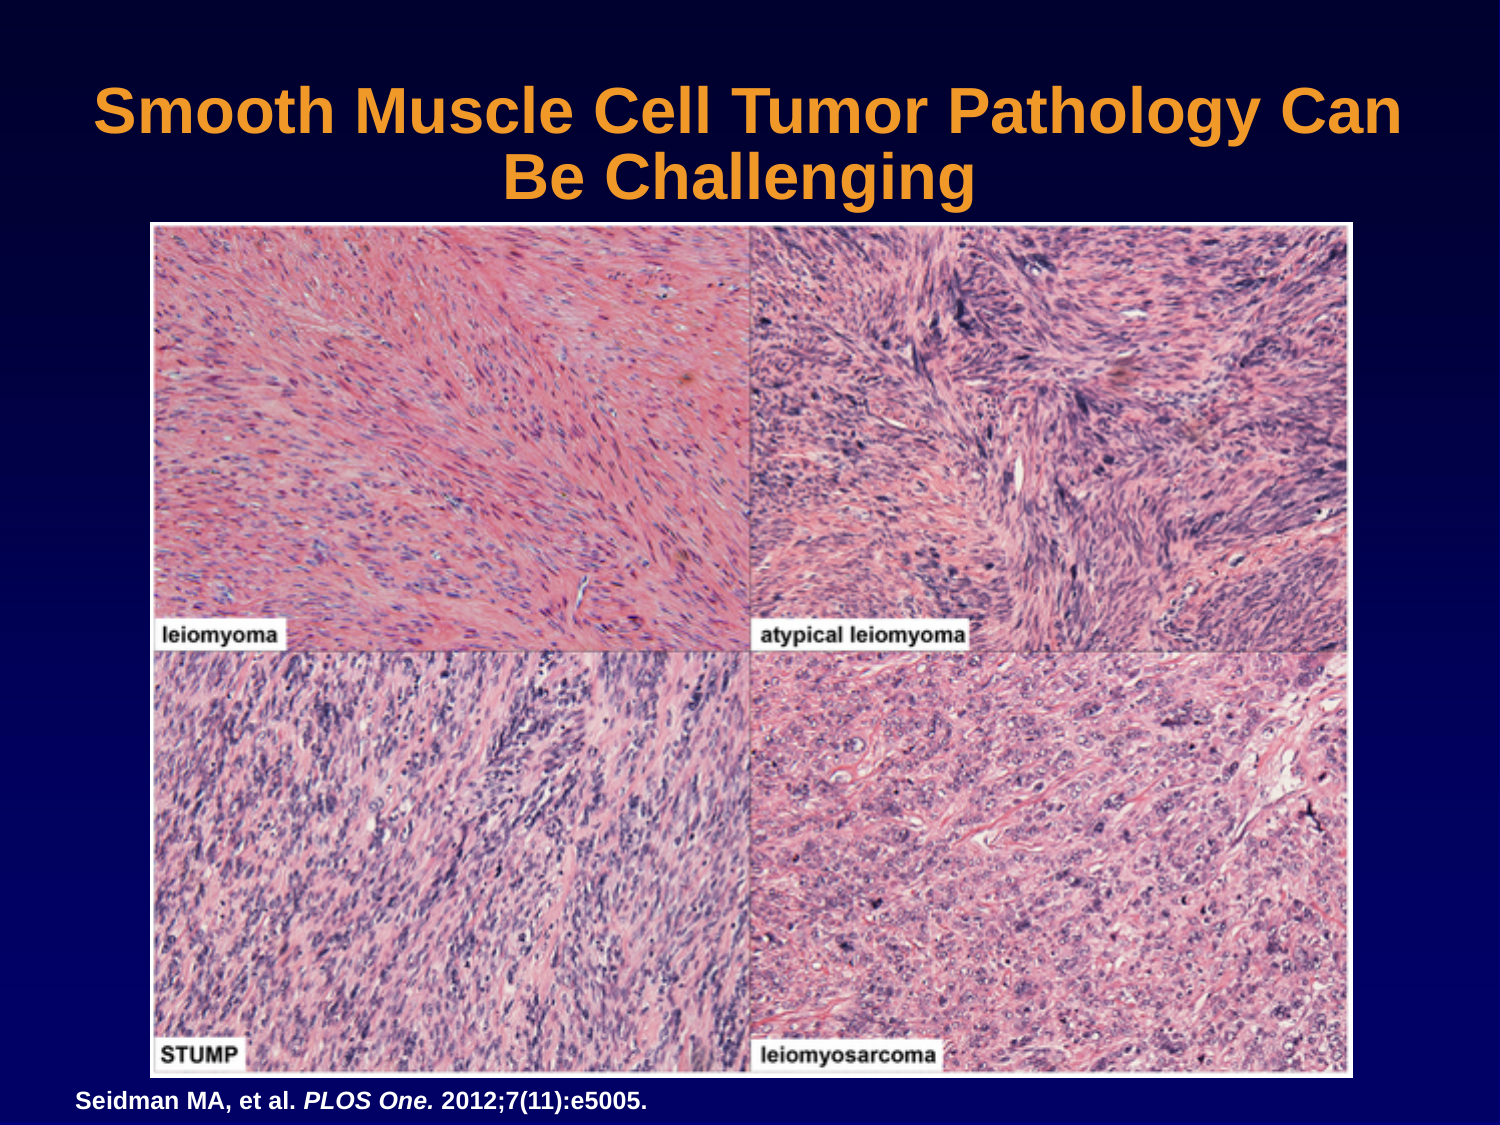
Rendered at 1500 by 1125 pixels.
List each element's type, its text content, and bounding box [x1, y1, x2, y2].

title Smooth Muscle Cell Tumor Pathology Can Be Challenging [36, 72, 1462, 260]
text_box Seidman MA, et al. PLOS One. 2012;7(11):e5005. [60, 1077, 1384, 1125]
picture [150, 221, 1353, 1078]
